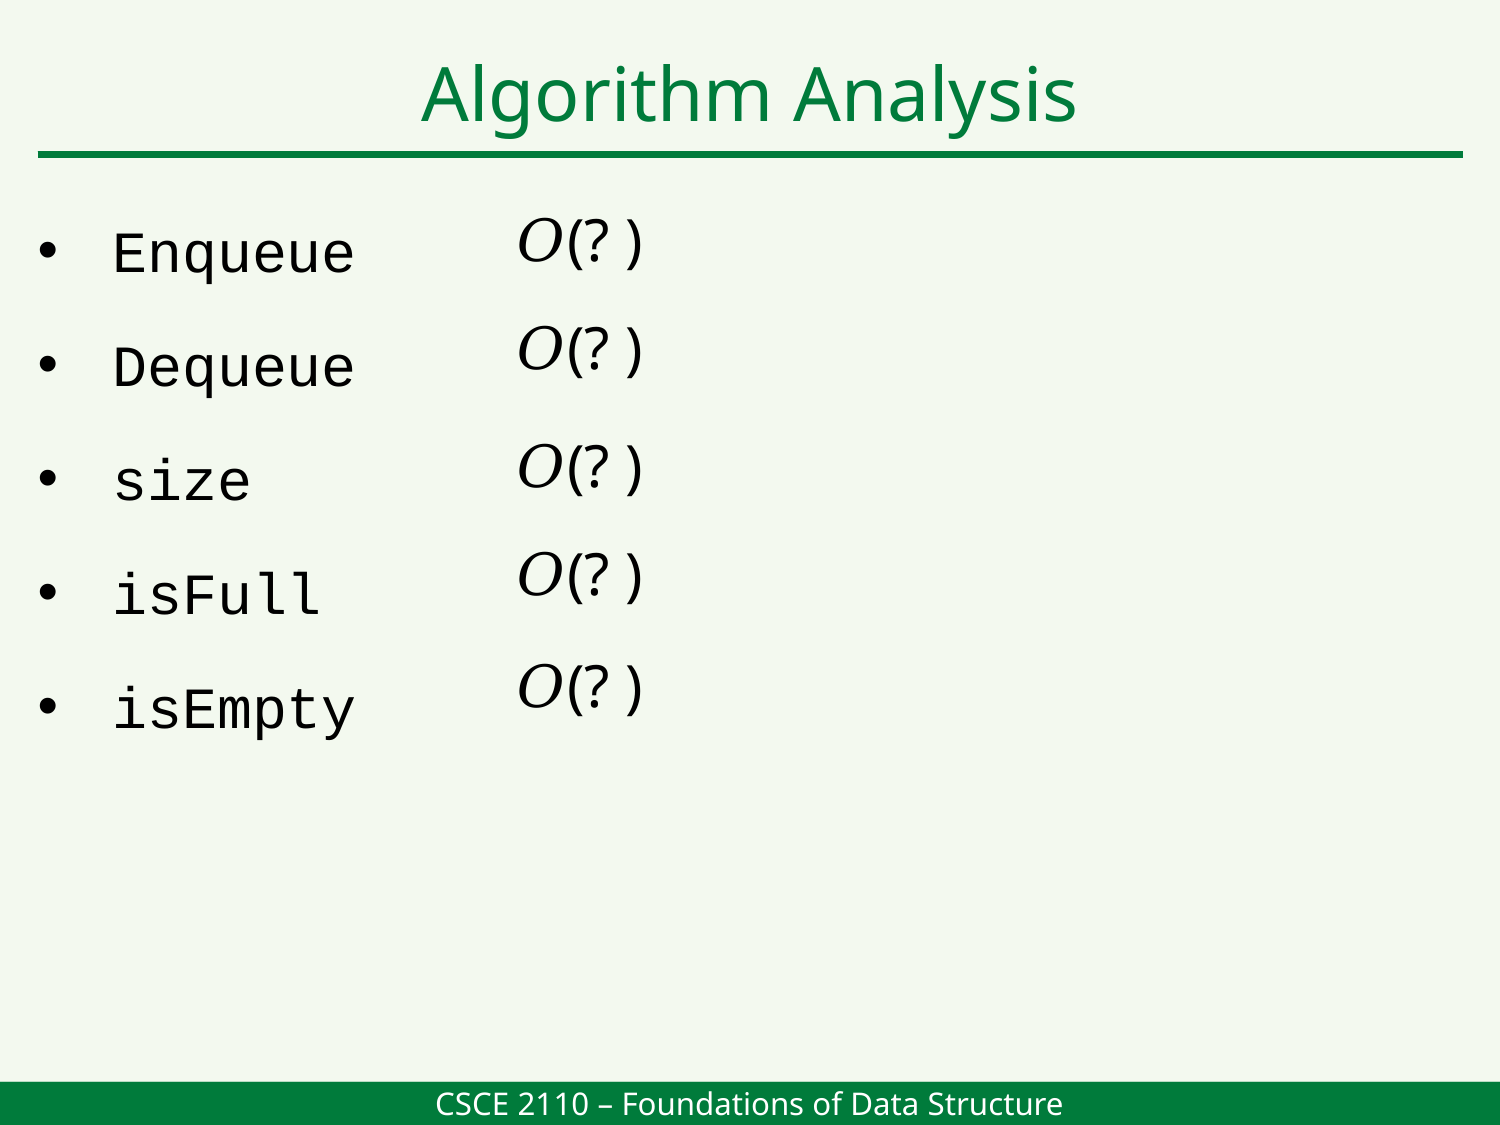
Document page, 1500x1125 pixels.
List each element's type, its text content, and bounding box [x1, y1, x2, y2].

text_box 𝑂(? ) [514, 640, 678, 720]
text_box 𝑂(? ) [514, 194, 678, 274]
text_box Enqueue Dequeue size isFull isEmpty [37, 170, 466, 741]
text_box Algorithm Analysis [36, 27, 1463, 155]
text_box 𝑂(? ) [514, 528, 678, 608]
text_box 𝑂(? ) [514, 302, 678, 382]
text_box 𝑂(? ) [514, 420, 678, 500]
